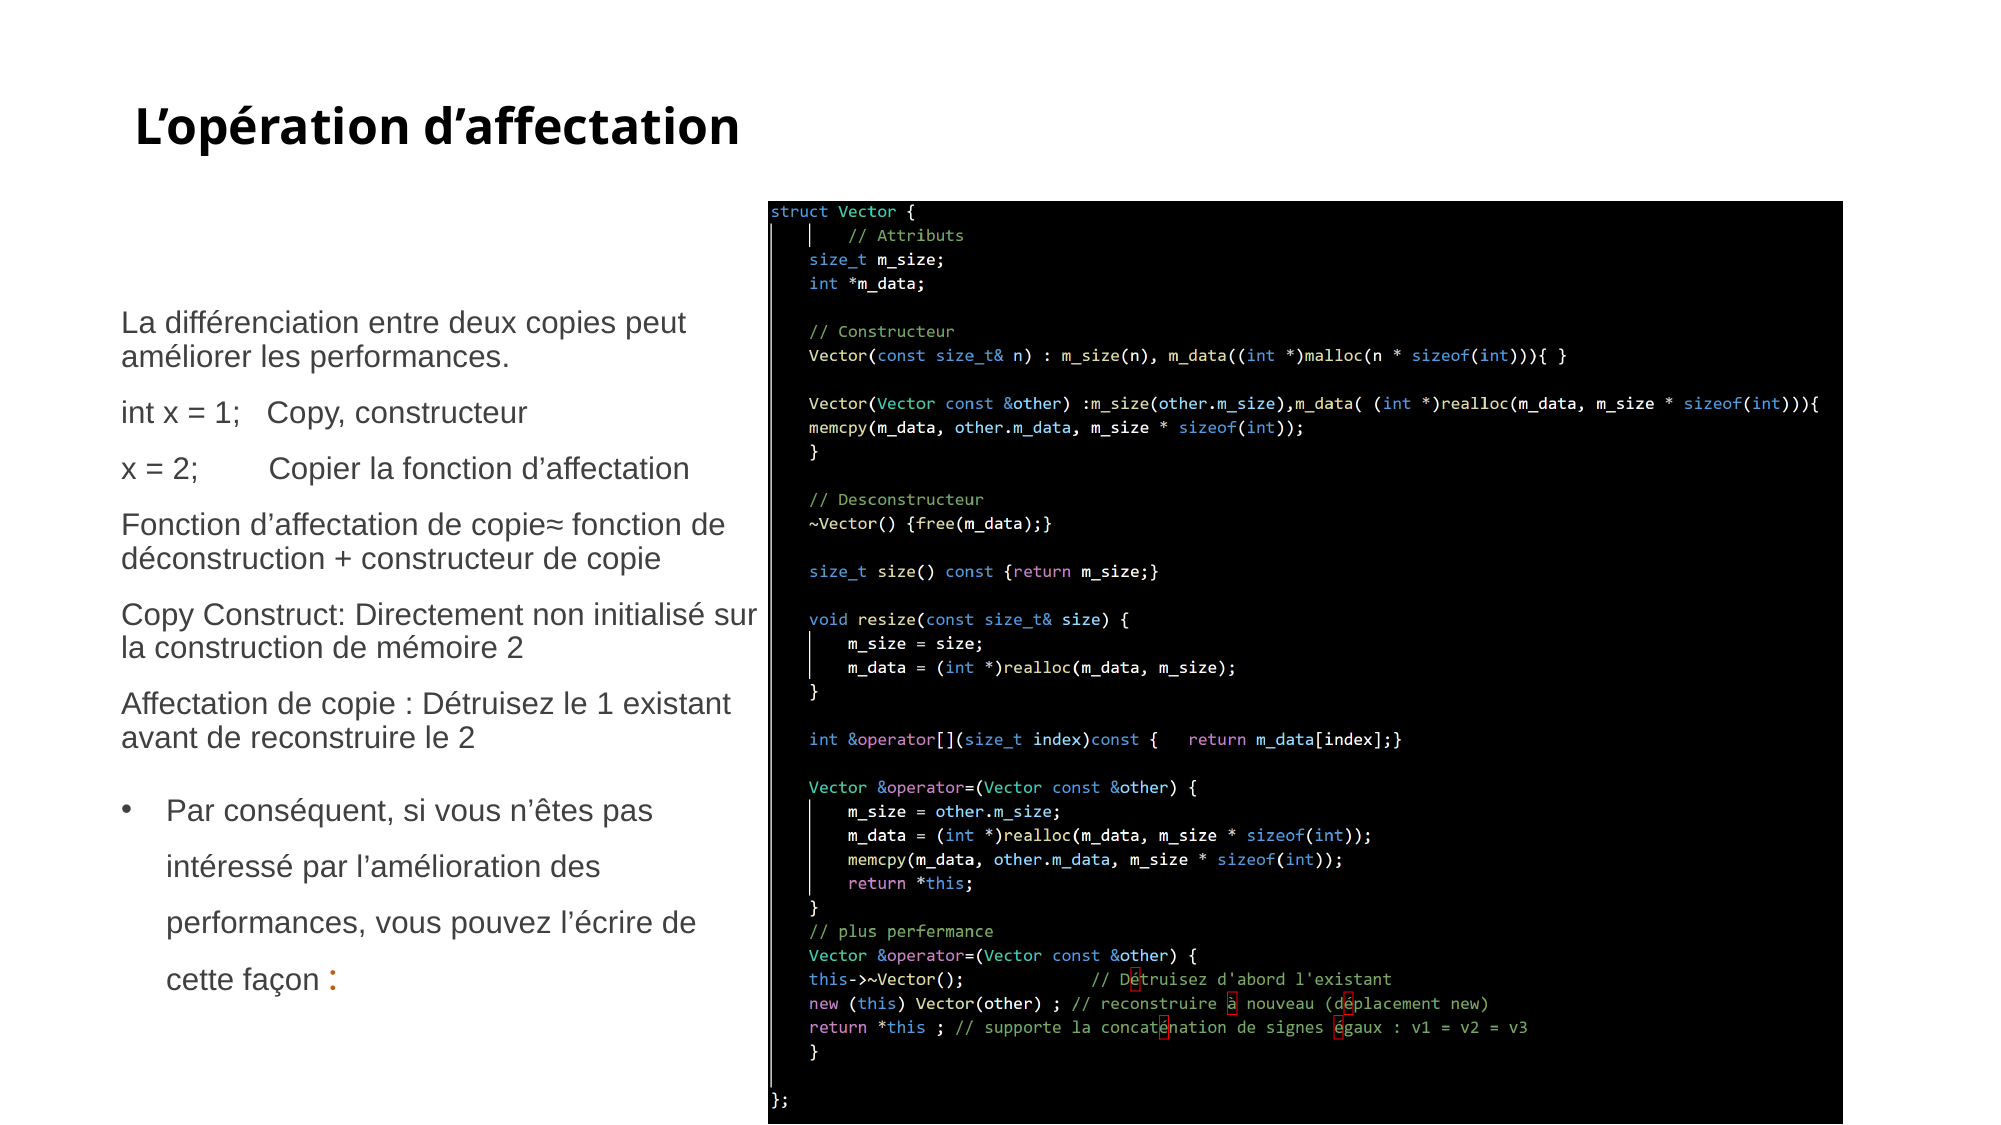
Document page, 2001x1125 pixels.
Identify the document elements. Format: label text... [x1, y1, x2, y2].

title L’opération d’affectation [106, 42, 1832, 260]
picture [768, 201, 1843, 1124]
list La différenciation entre deux copies peut améliorer les performances. int x = 1; Copy, constructeur x = 2; Copier la fonction d’affectation Fonction d’affectation de copie≈ fonction de déconstruction + constructeur de copie Copy Construct: Directement non initialisé sur la construction de mémoire 2 Affectation de copie : Détruisez le 1 existant avant de reconstruire le 2 Par conséquent, si vous n’êtes pas intéressé par l’amélioration des performances, vous pouvez l’écrire de cette façon： [106, 299, 768, 1014]
